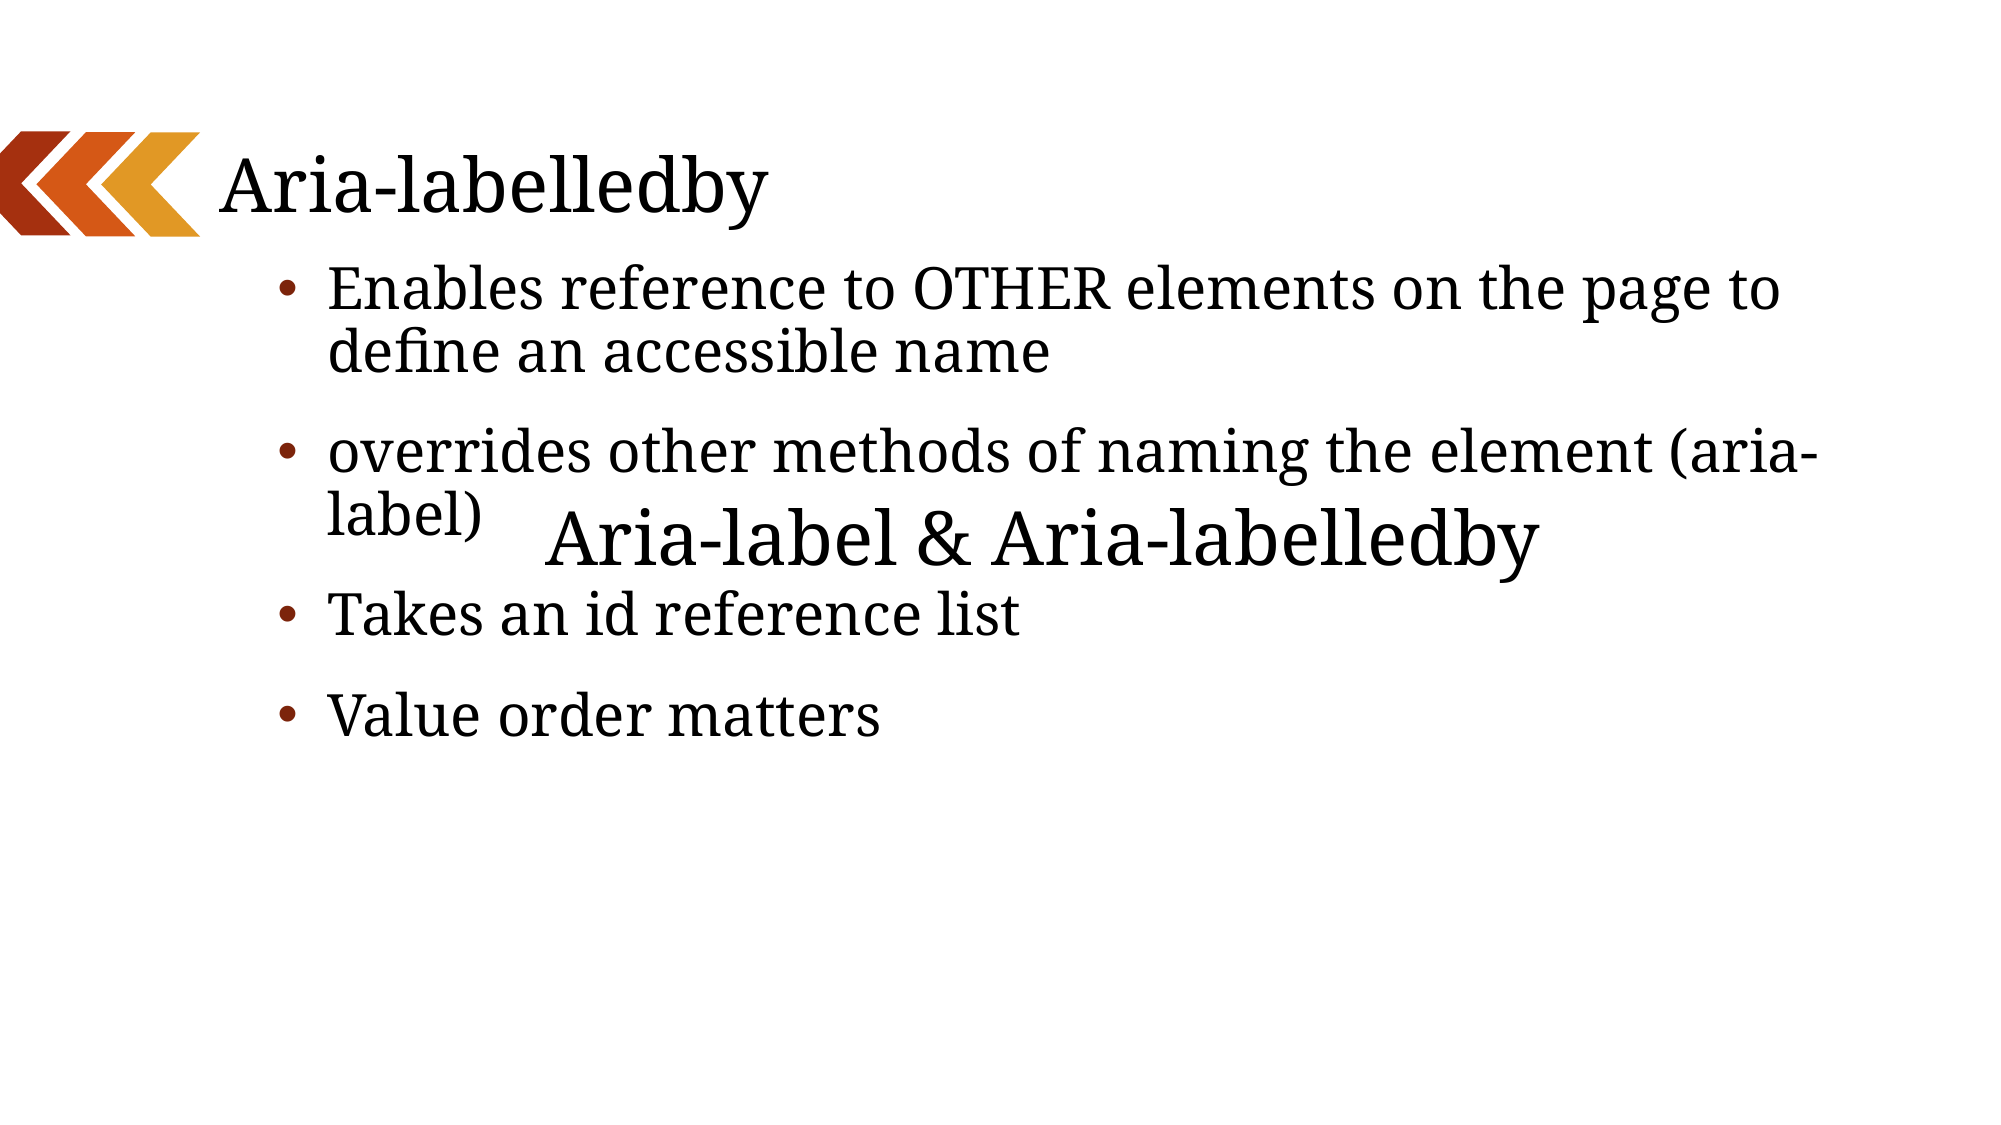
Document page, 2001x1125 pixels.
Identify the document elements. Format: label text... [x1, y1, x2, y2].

list Enables reference to OTHER elements on the page to define an accessible name overrides other methods of naming the element (aria-label) Takes an id reference list Value order matters [257, 249, 1858, 1000]
title Aria-labelledby [200, 24, 1800, 238]
text_box Aria-label & Aria-labelledby [525, 377, 2000, 591]
